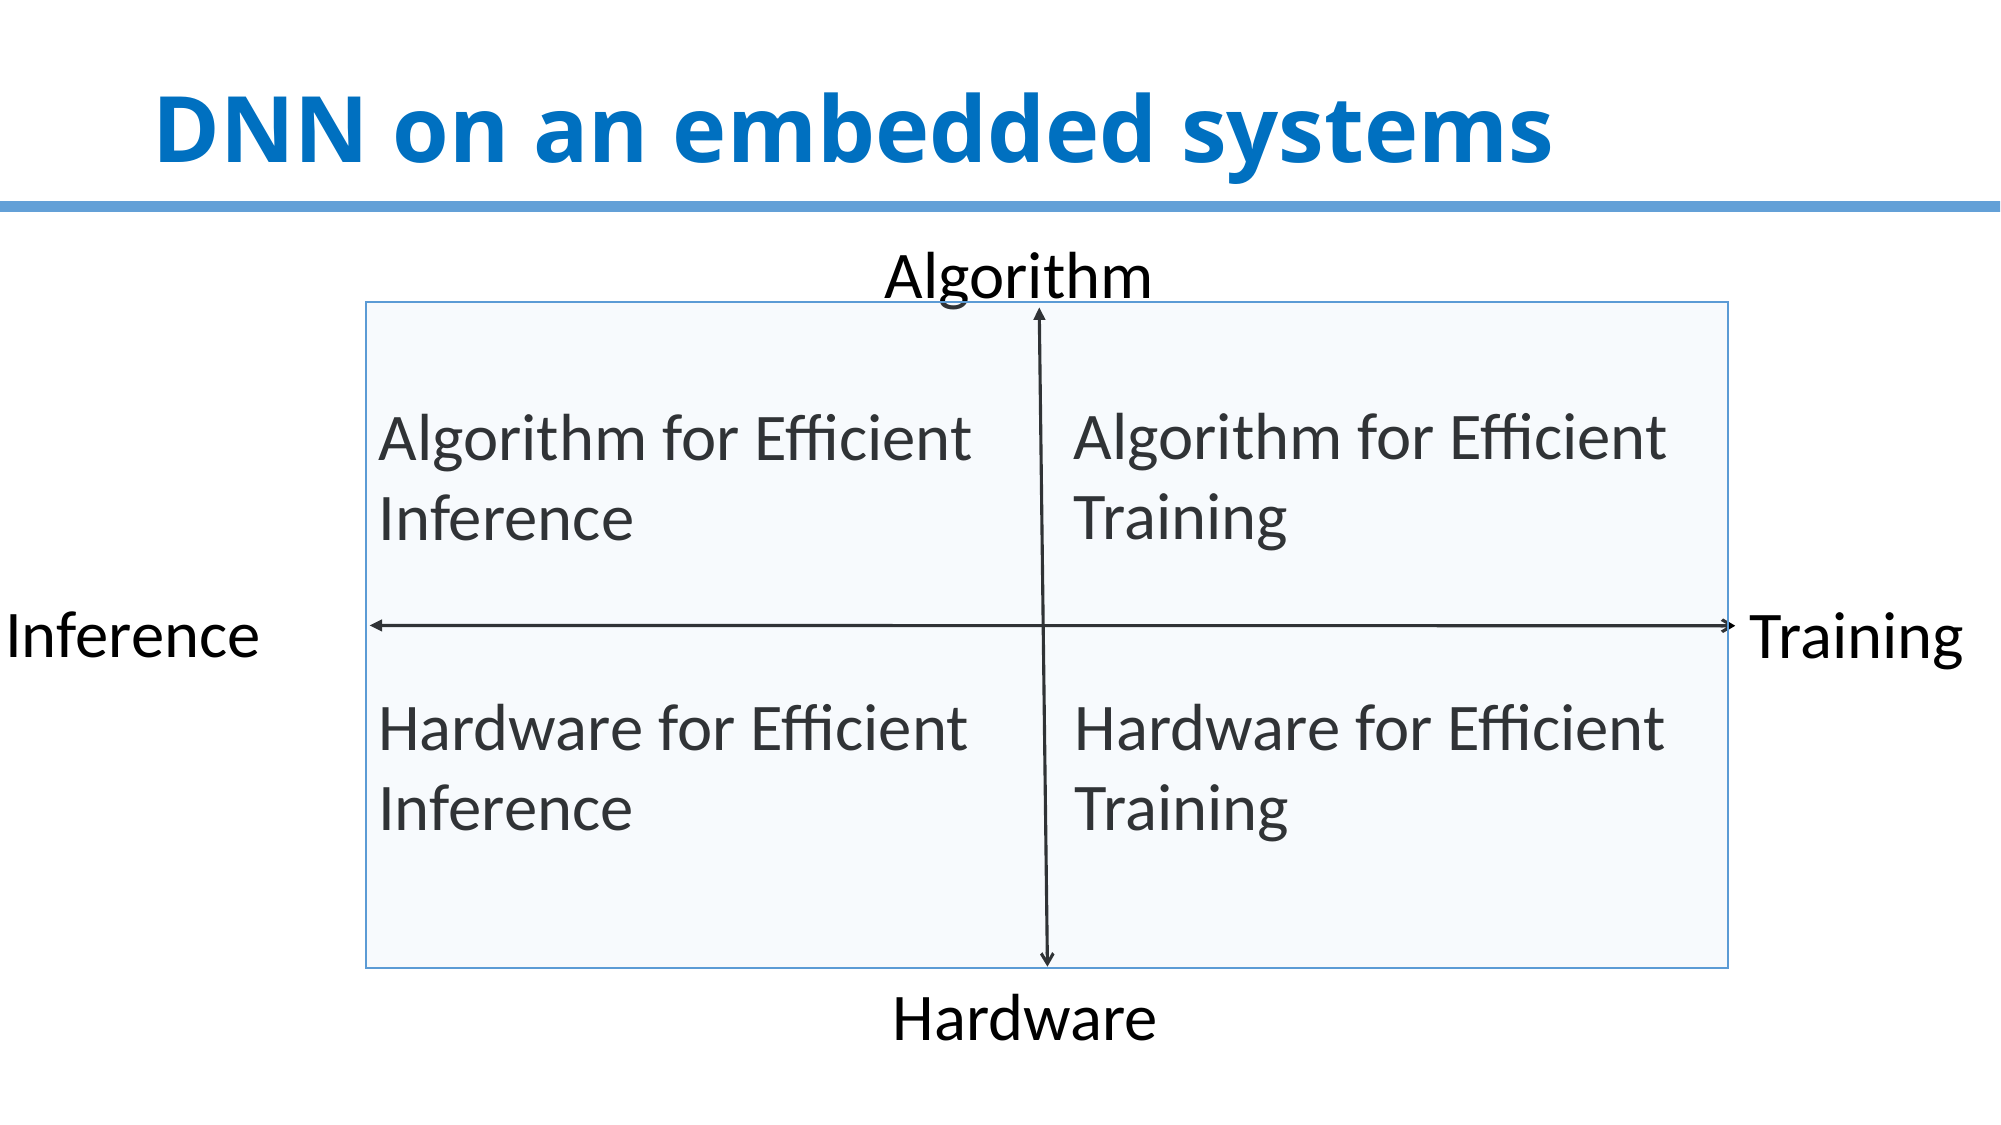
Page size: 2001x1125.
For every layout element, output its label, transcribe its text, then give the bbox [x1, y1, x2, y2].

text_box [1039, 307, 1048, 967]
text_box Algorithm [869, 224, 1198, 301]
text_box Hardware [877, 968, 1206, 1050]
text_box [365, 301, 1729, 968]
text_box Training [1735, 584, 2000, 668]
text_box Inference [0, 583, 365, 667]
title DNN on an embedded systems [137, 59, 1863, 207]
